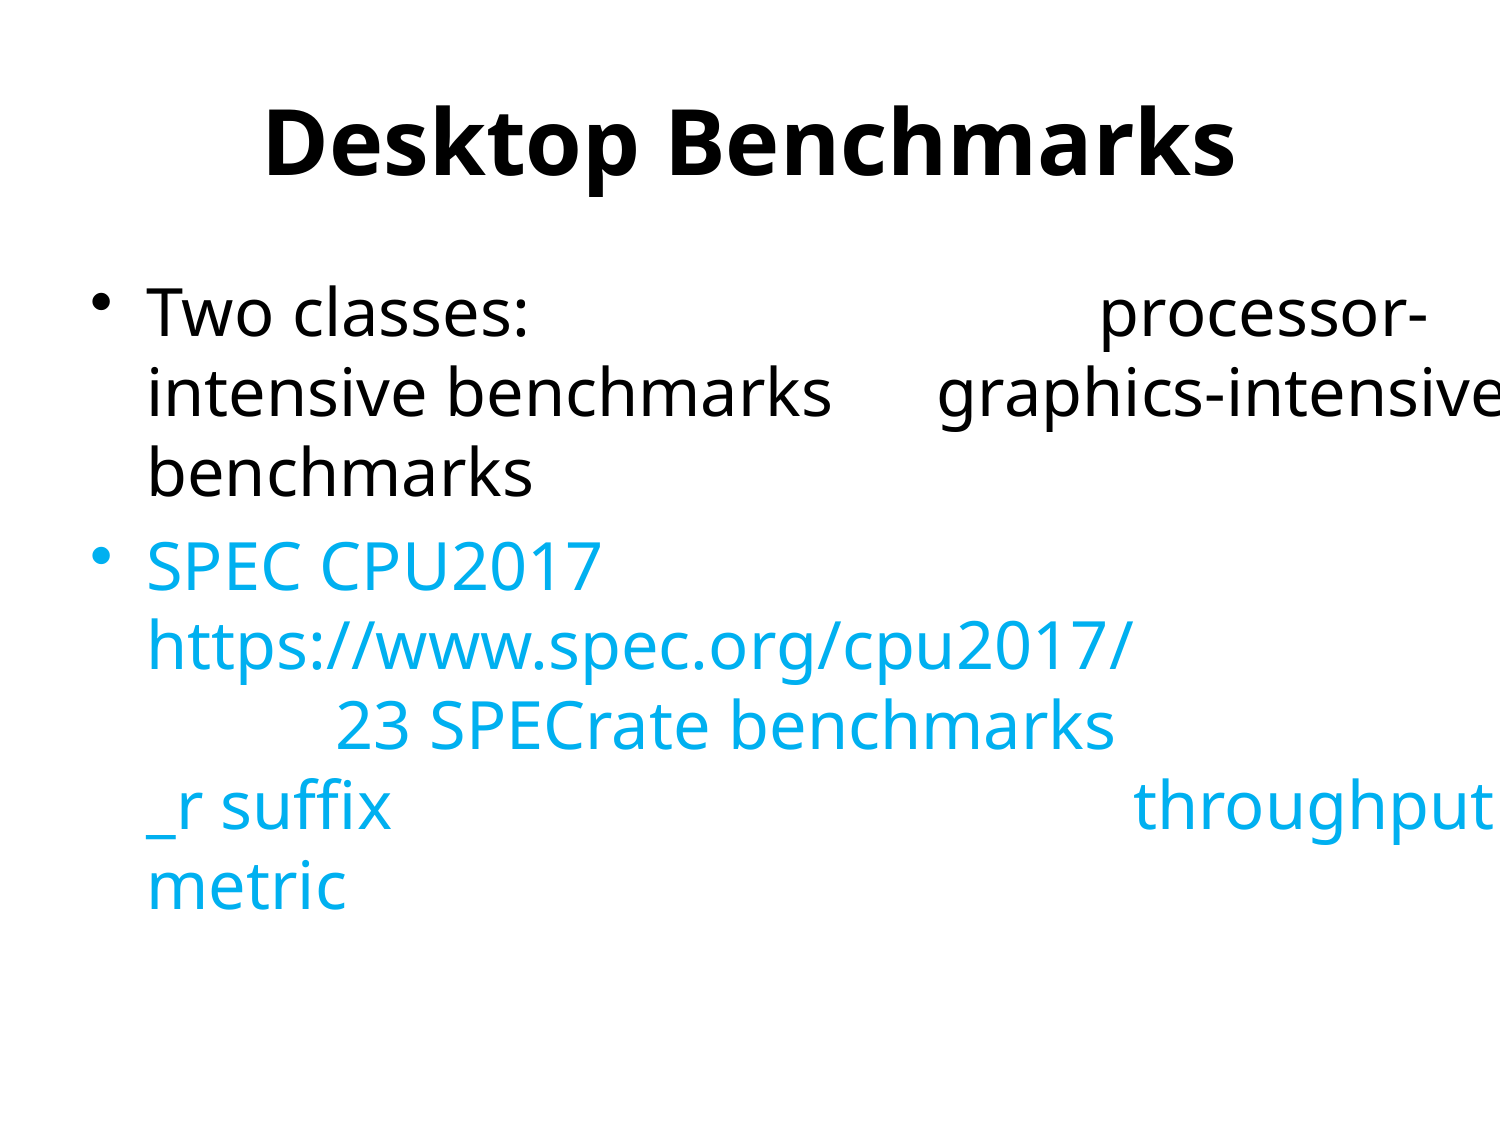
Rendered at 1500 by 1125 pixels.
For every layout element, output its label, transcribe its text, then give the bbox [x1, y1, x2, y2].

list Two classes: processor-intensive benchmarks graphics-intensive benchmarks SPEC CPU2017 https://www.spec.org/cpu2017/ 23 SPECrate benchmarks _r suffix throughput metric [75, 262, 1500, 1125]
title Desktop Benchmarks [0, 45, 1500, 233]
